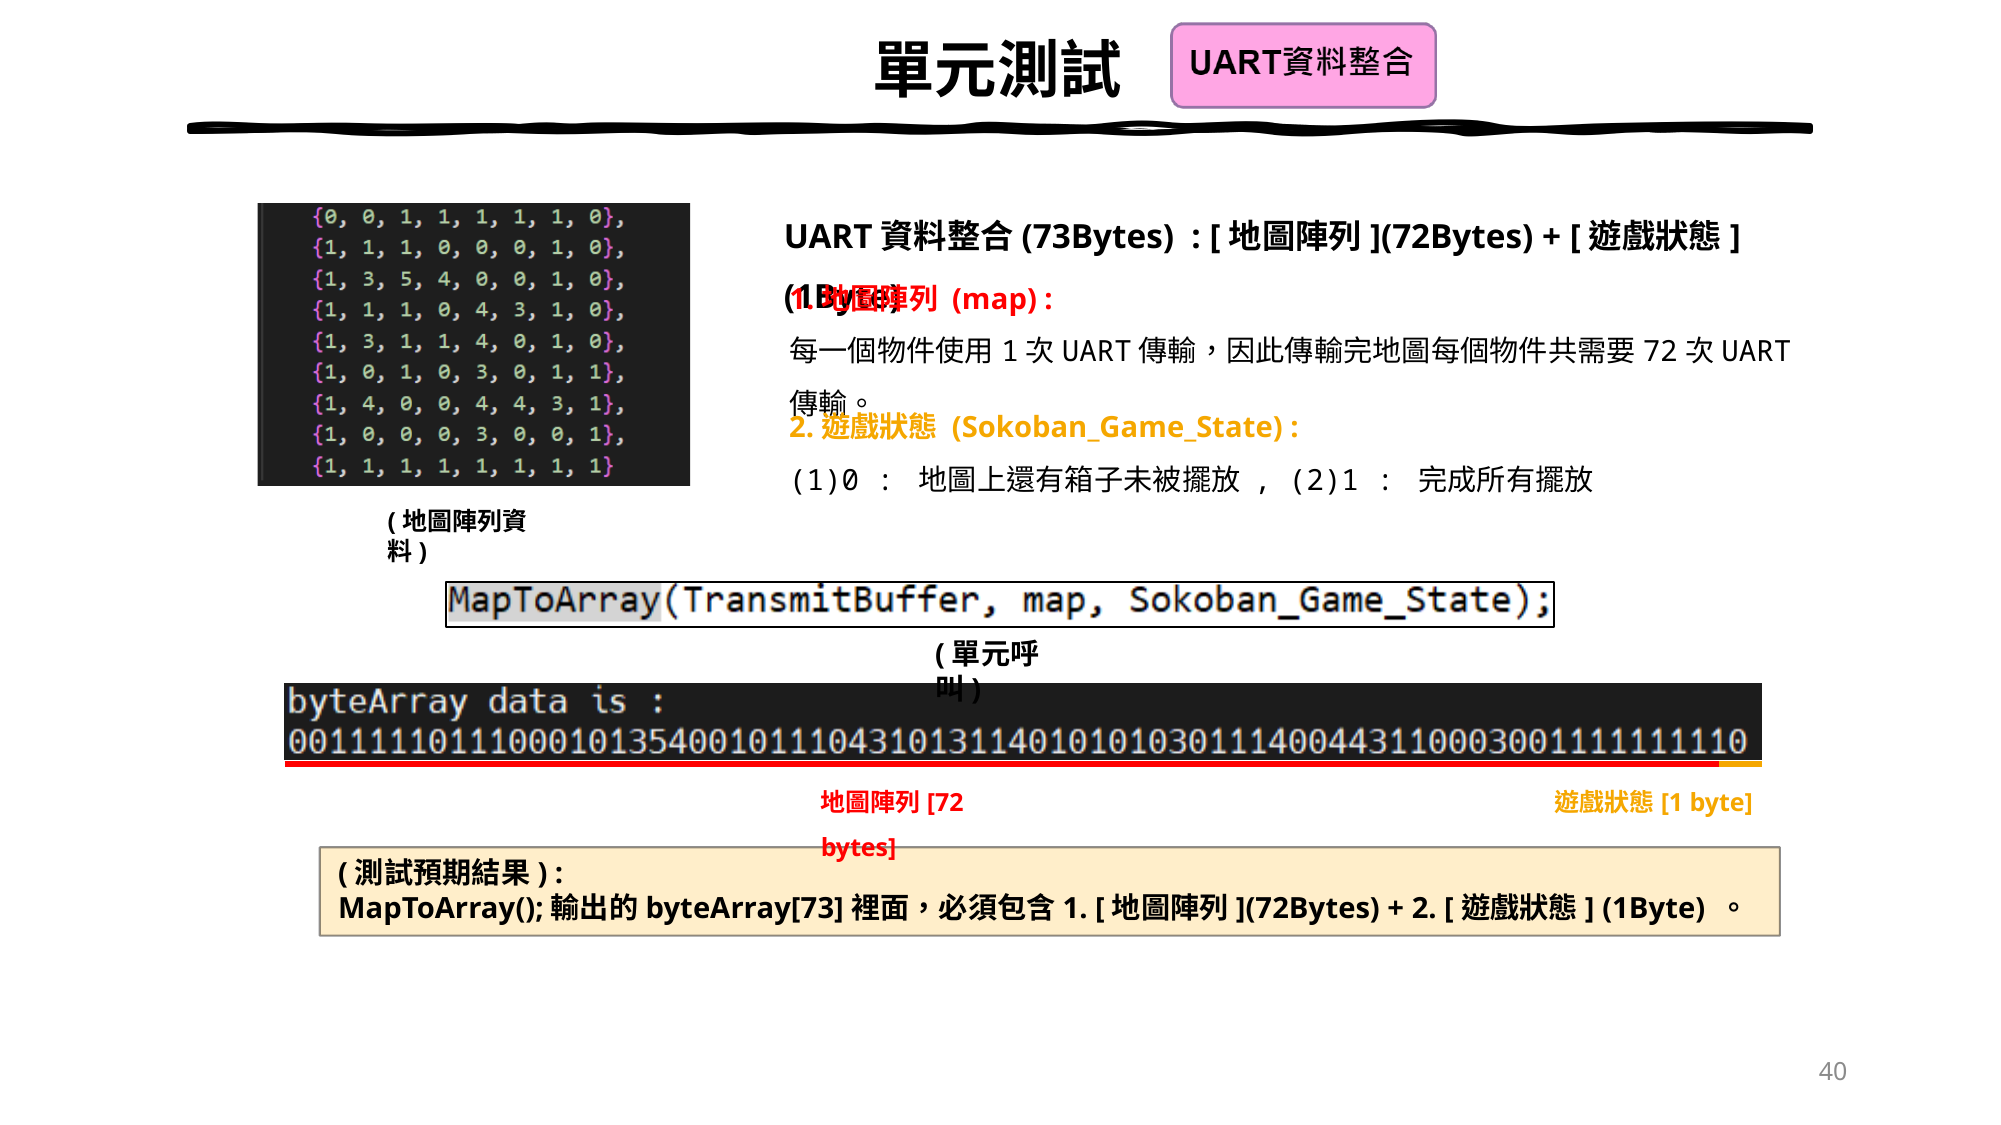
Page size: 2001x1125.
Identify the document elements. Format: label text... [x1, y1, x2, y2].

picture [447, 583, 1553, 626]
text_box 1.地圖陣列 (map) : 每一個物件使用1次UART傳輸，因此傳輸完地圖每個物件共需要72次UART傳輸。 [774, 255, 1812, 383]
text_box [319, 846, 1781, 937]
slide_number 40 [1412, 1042, 1863, 1103]
text_box (地圖陣列資料) [372, 498, 562, 573]
text_box 地圖陣列[72 bytes] [806, 765, 1052, 869]
text_box 2.遊戲狀態 (Sokoban_Game_State) : (1)0 : 地圖上還有箱子未被擺放 , (2)1 : 完成所有擺放 [774, 383, 1812, 504]
picture [257, 203, 691, 486]
text_box 遊戲狀態[1 byte] [1540, 763, 1775, 824]
text_box (單元呼叫) [920, 627, 1080, 683]
text_box (測試預期結果) : MapToArray();輸出的byteArray[73]裡面，必須包含1. [地圖陣列](72Bytes) + 2. [遊戲狀態] (1Byte) 。 [323, 847, 1780, 933]
text_box 單元測試 [857, 22, 1142, 105]
text_box UART資料整合(73Bytes) : [地圖陣列](72Bytes) + [遊戲狀態] (1Byte) [769, 188, 1846, 323]
picture [179, 0, 1821, 147]
picture [284, 683, 1763, 760]
